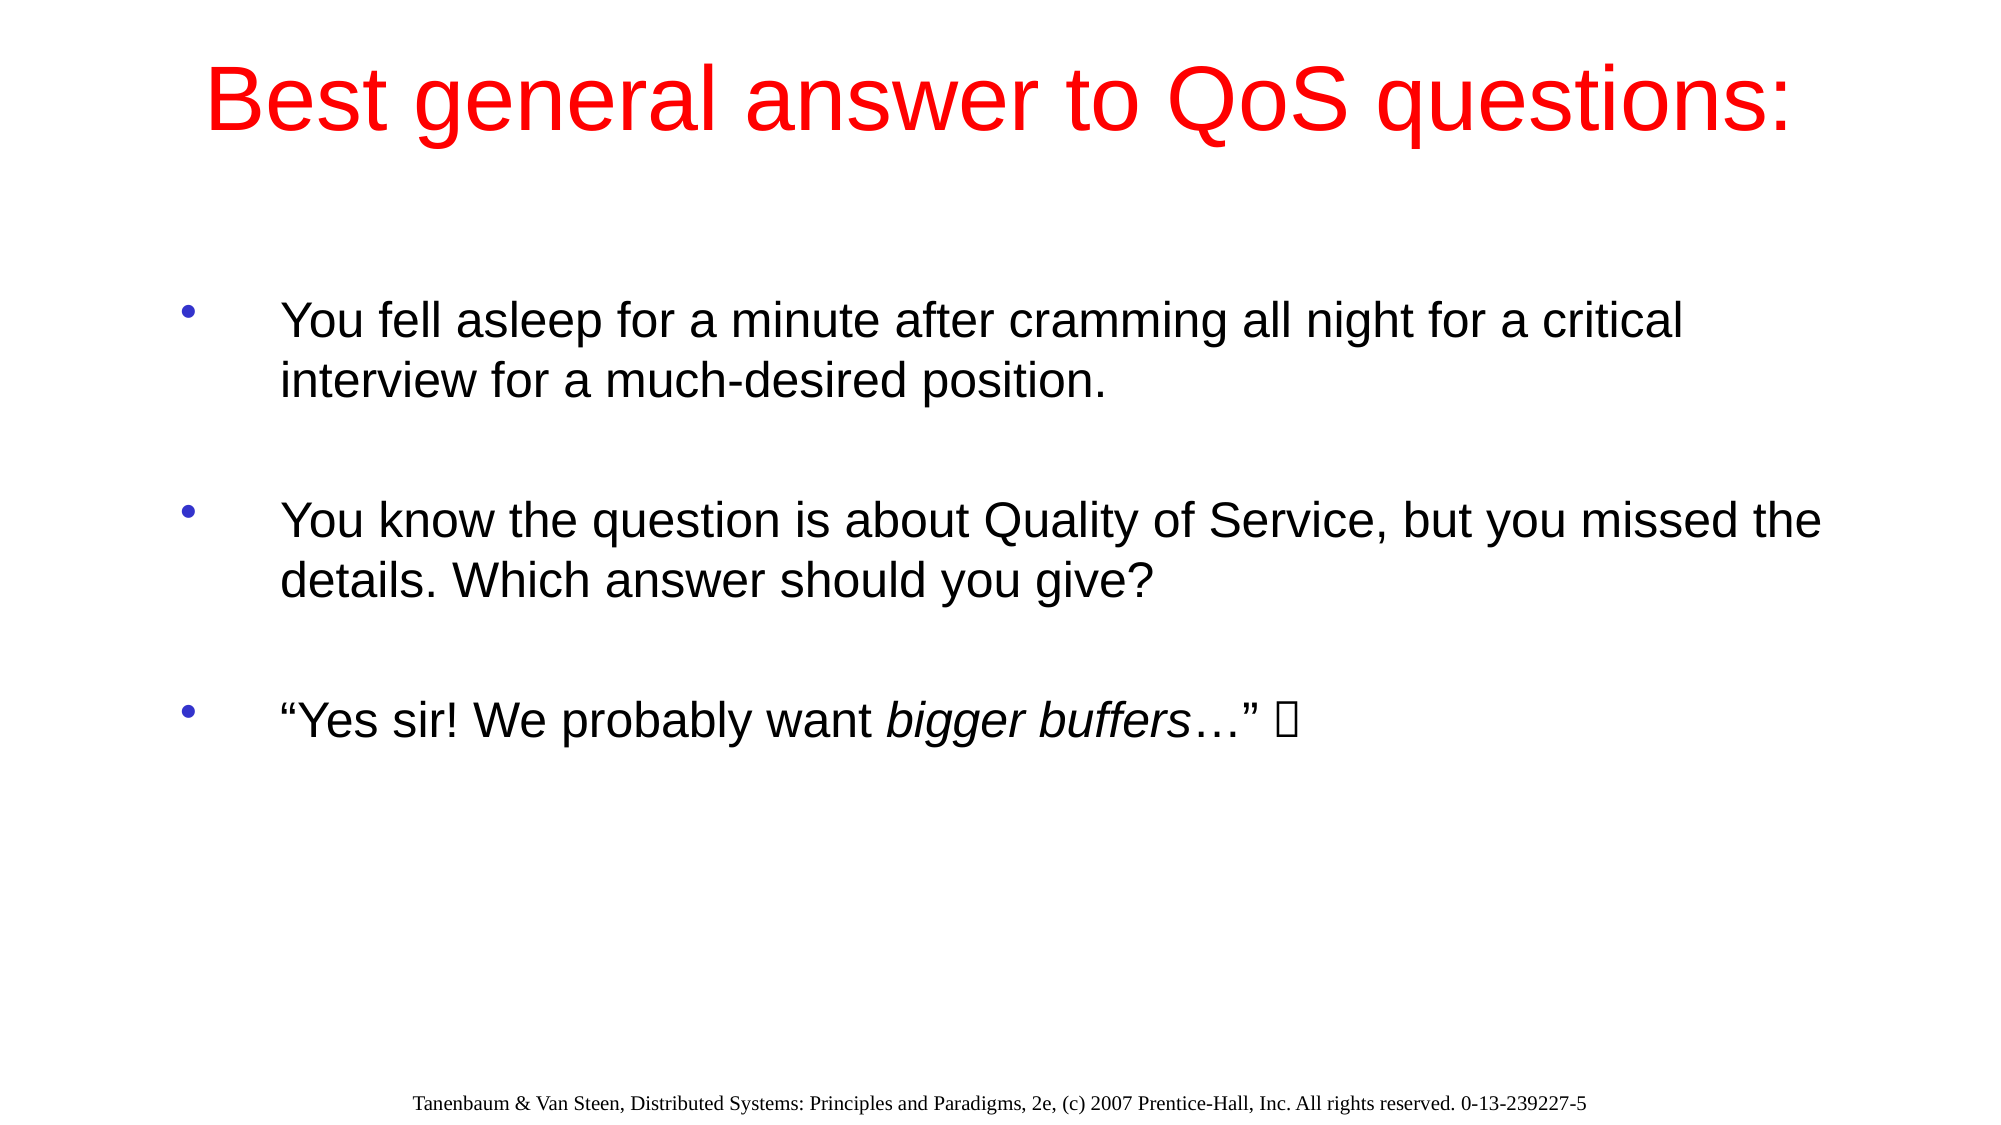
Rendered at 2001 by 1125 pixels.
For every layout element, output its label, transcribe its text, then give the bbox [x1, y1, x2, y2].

title Best general answer to QoS questions: [0, 0, 2000, 188]
list You fell asleep for a minute after cramming all night for a critical interview for a much-desired position. You know the question is about Quality of Service, but you missed the details. Which answer should you give? “Yes sir! We probably want bigger buffers…”  [165, 200, 1875, 1075]
footer Tanenbaum & Van Steen, Distributed Systems: Principles and Paradigms, 2e, (c) 2007 Prentice-Hall, Inc. All rights reserved. 0-13-239227-5 [0, 1082, 2000, 1111]
